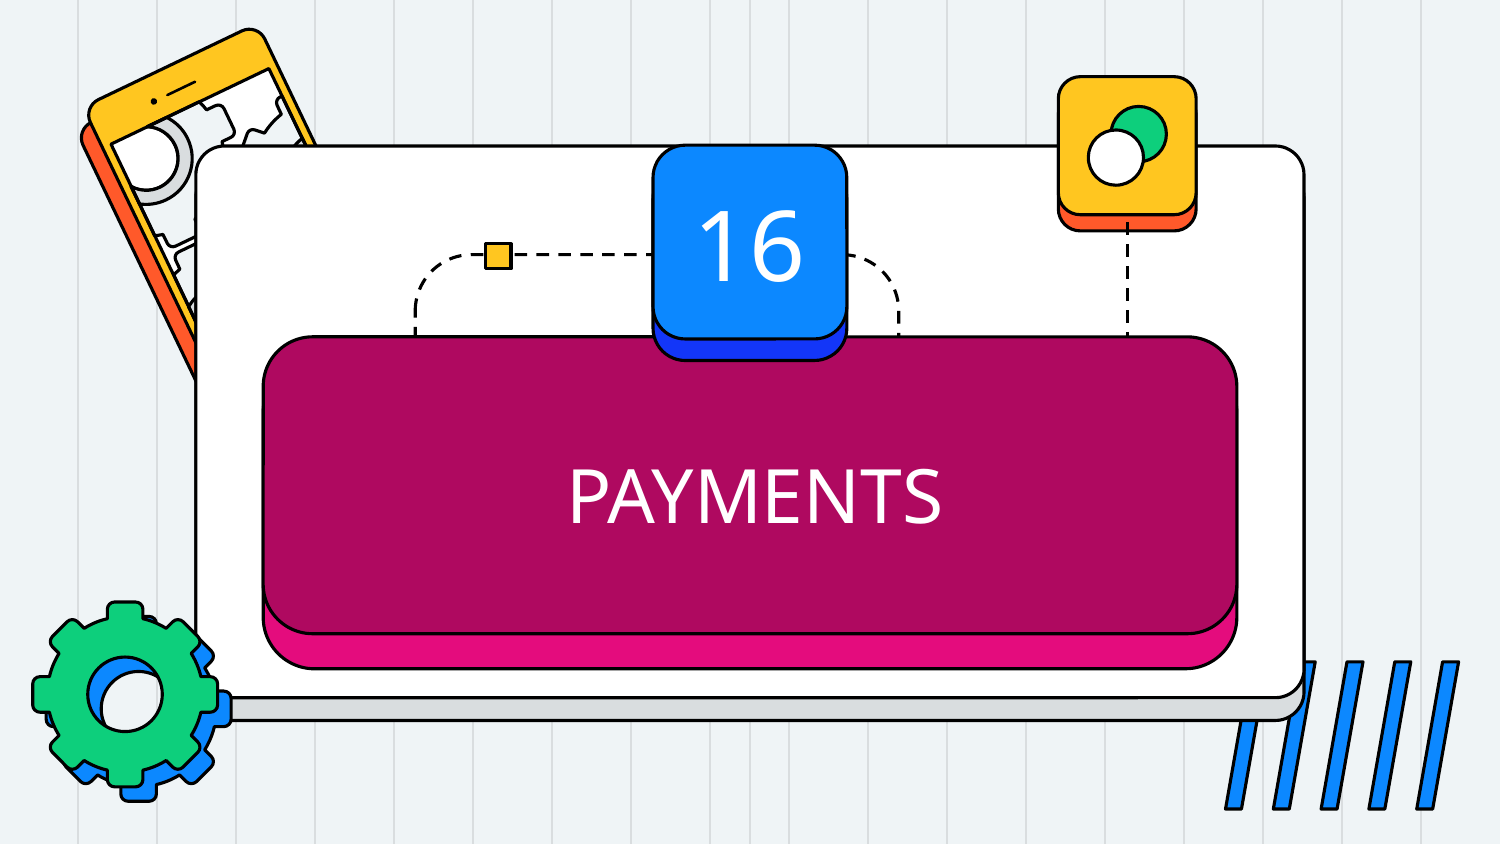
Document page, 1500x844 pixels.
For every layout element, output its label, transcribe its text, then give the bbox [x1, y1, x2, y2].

text_box [485, 243, 511, 269]
text_box [653, 314, 847, 361]
text_box [653, 145, 847, 339]
text_box [263, 336, 1237, 634]
title 16 [665, 168, 835, 316]
title PAYMENTS [287, 424, 1223, 563]
text_box [415, 254, 653, 336]
text_box [847, 254, 899, 336]
text_box [263, 594, 1237, 669]
